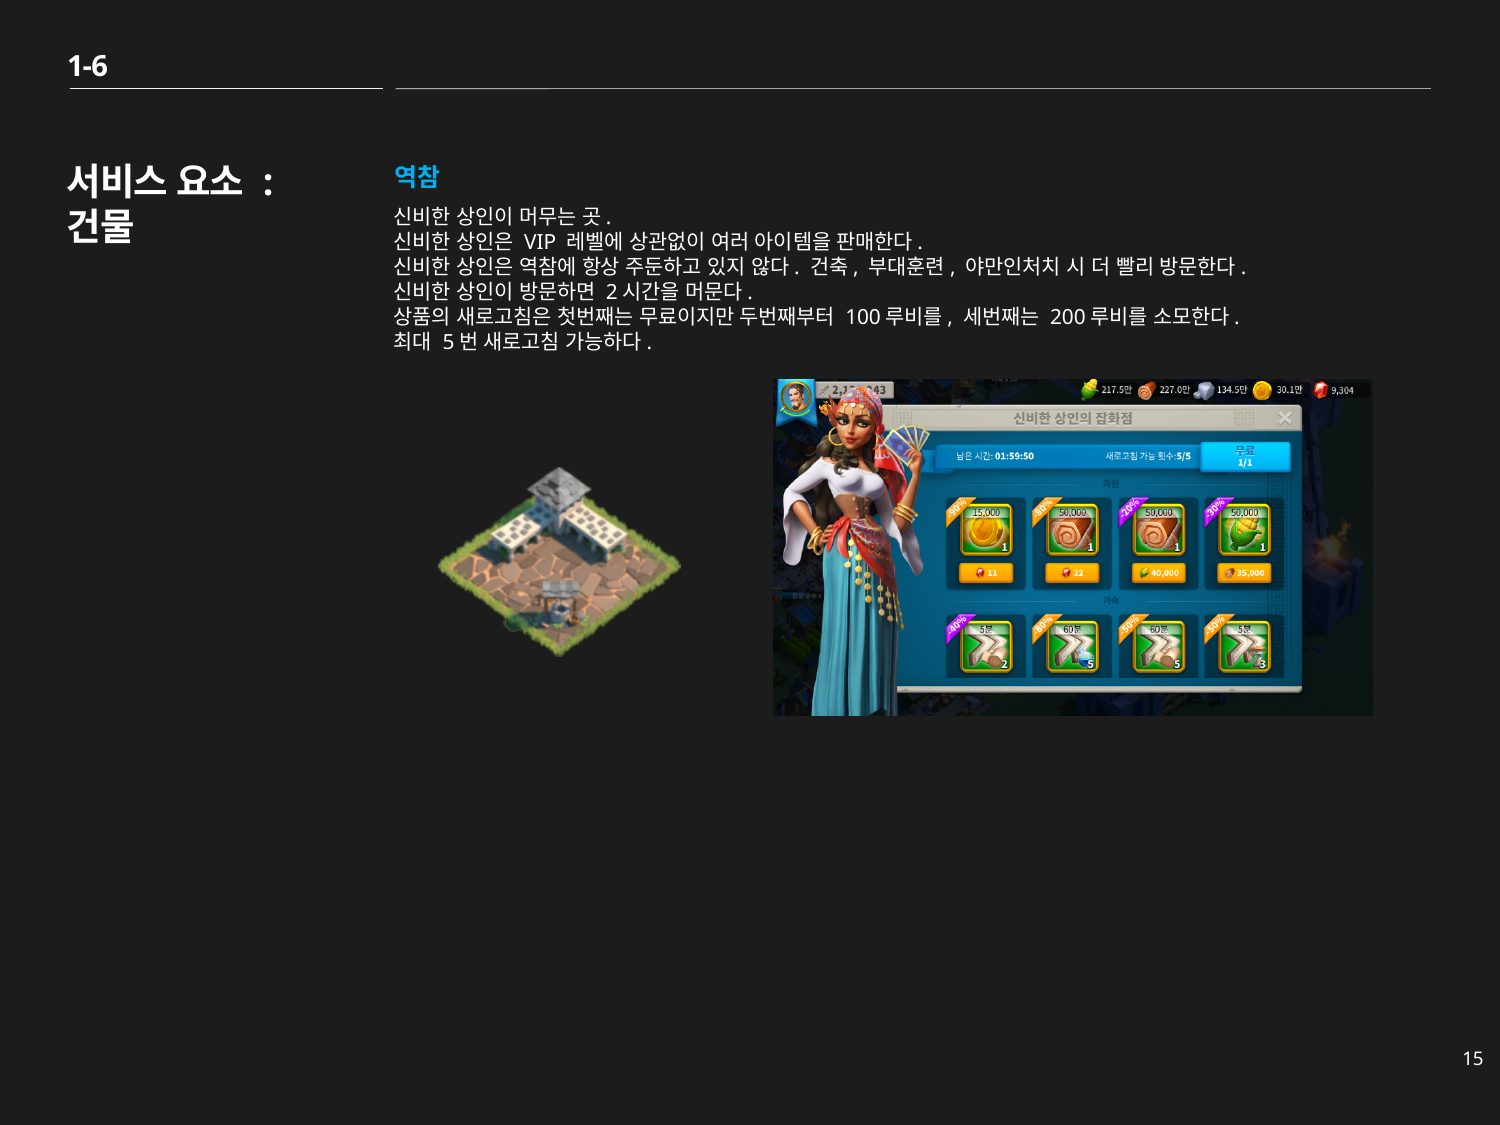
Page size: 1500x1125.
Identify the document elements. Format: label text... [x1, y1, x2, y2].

title 서비스 요소 : 건물 [51, 150, 324, 392]
picture [773, 379, 1374, 717]
text_box 역참 [379, 154, 1178, 196]
text_box 1-6 [52, 39, 123, 90]
text_box 15 [1377, 1039, 1499, 1080]
text_box 신비한 상인이 머무는 곳. 신비한 상인은 VIP 레벨에 상관없이 여러 아이템을 판매한다. 신비한 상인은 역참에 항상 주둔하고 있지 않다. 건축, 부대훈련, 야만인처치 시 더 빨리 방문한다. 신비한 상인이 방문하면 2시간을 머문다. 상품의 새로고침은 첫번째는 무료이지만 두번째부터 100루비를, 세번째는 200루비를 소모한다. 최대 5번 새로고침 가능하다. [378, 196, 1296, 361]
picture [438, 467, 681, 658]
